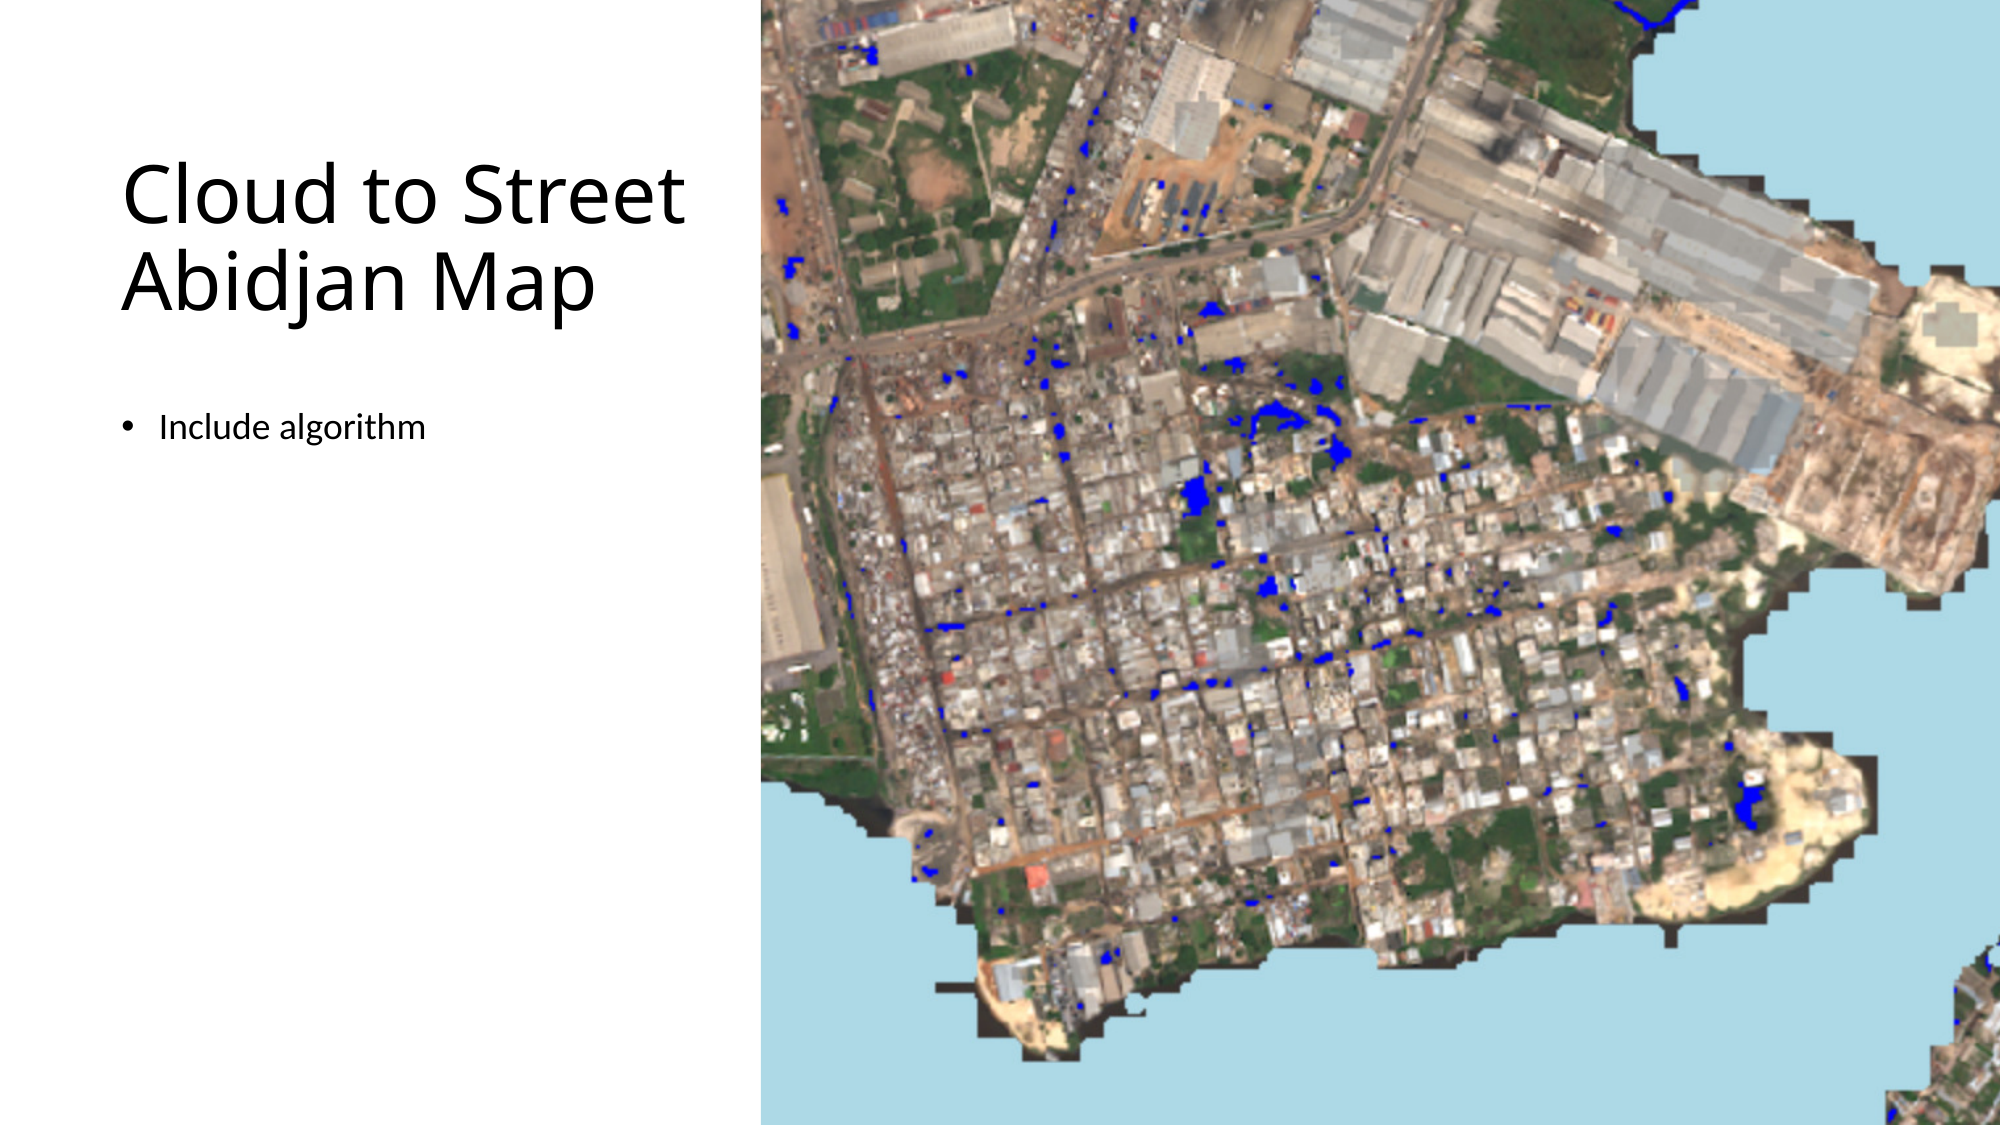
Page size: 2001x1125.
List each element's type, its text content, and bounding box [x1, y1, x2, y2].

list Include algorithm [106, 399, 706, 1021]
title Cloud to Street Abidjan Map [106, 103, 706, 379]
picture [760, 0, 2000, 1125]
